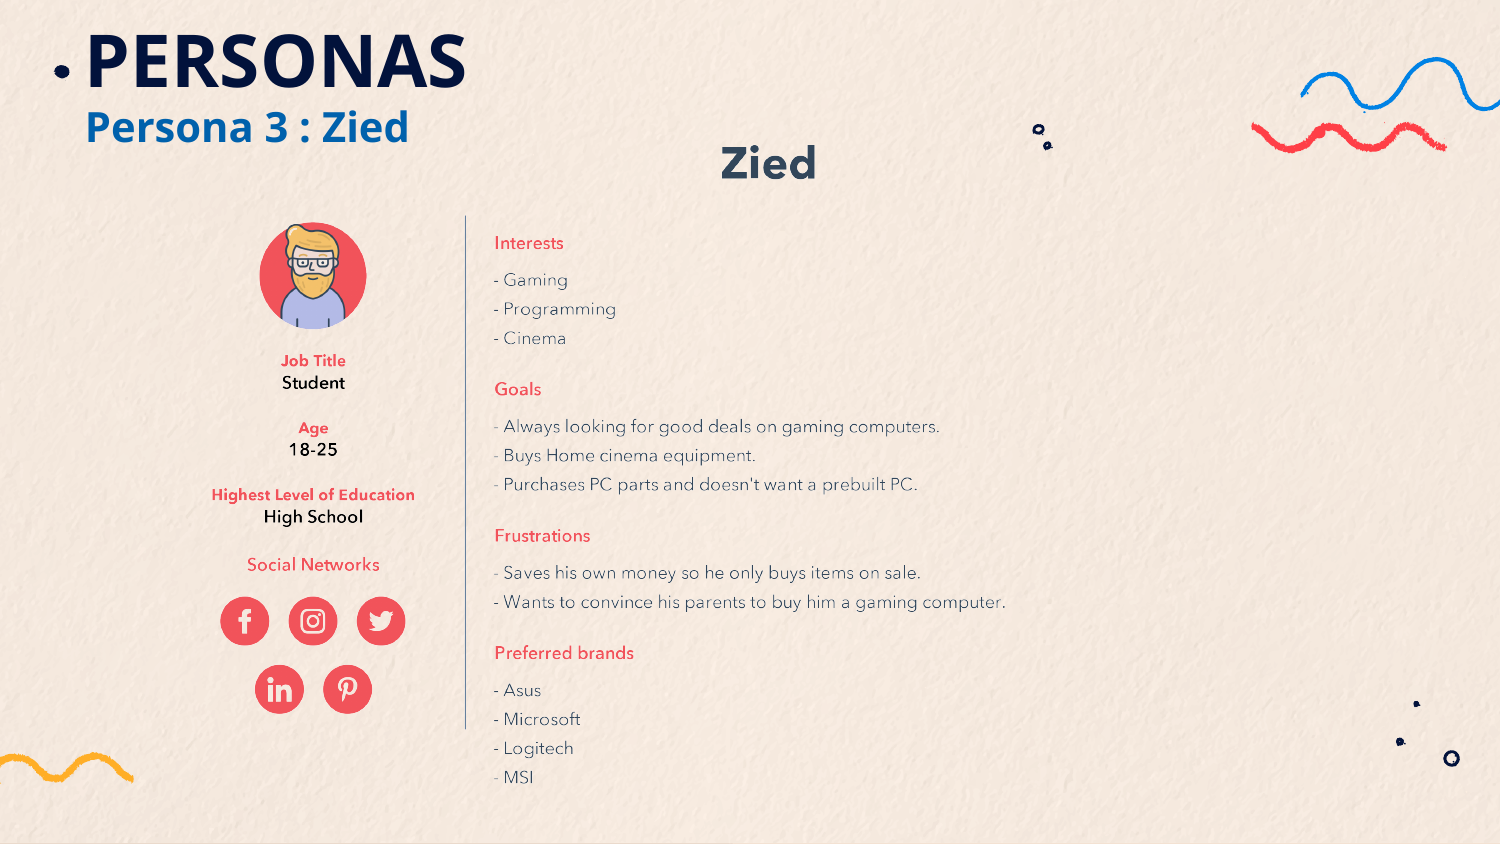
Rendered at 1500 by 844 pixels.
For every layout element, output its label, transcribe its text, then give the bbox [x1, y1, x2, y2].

title PERSONAS [69, 0, 1468, 94]
text_box Persona 3 : Zied [69, 85, 1354, 180]
picture [162, 118, 1376, 844]
